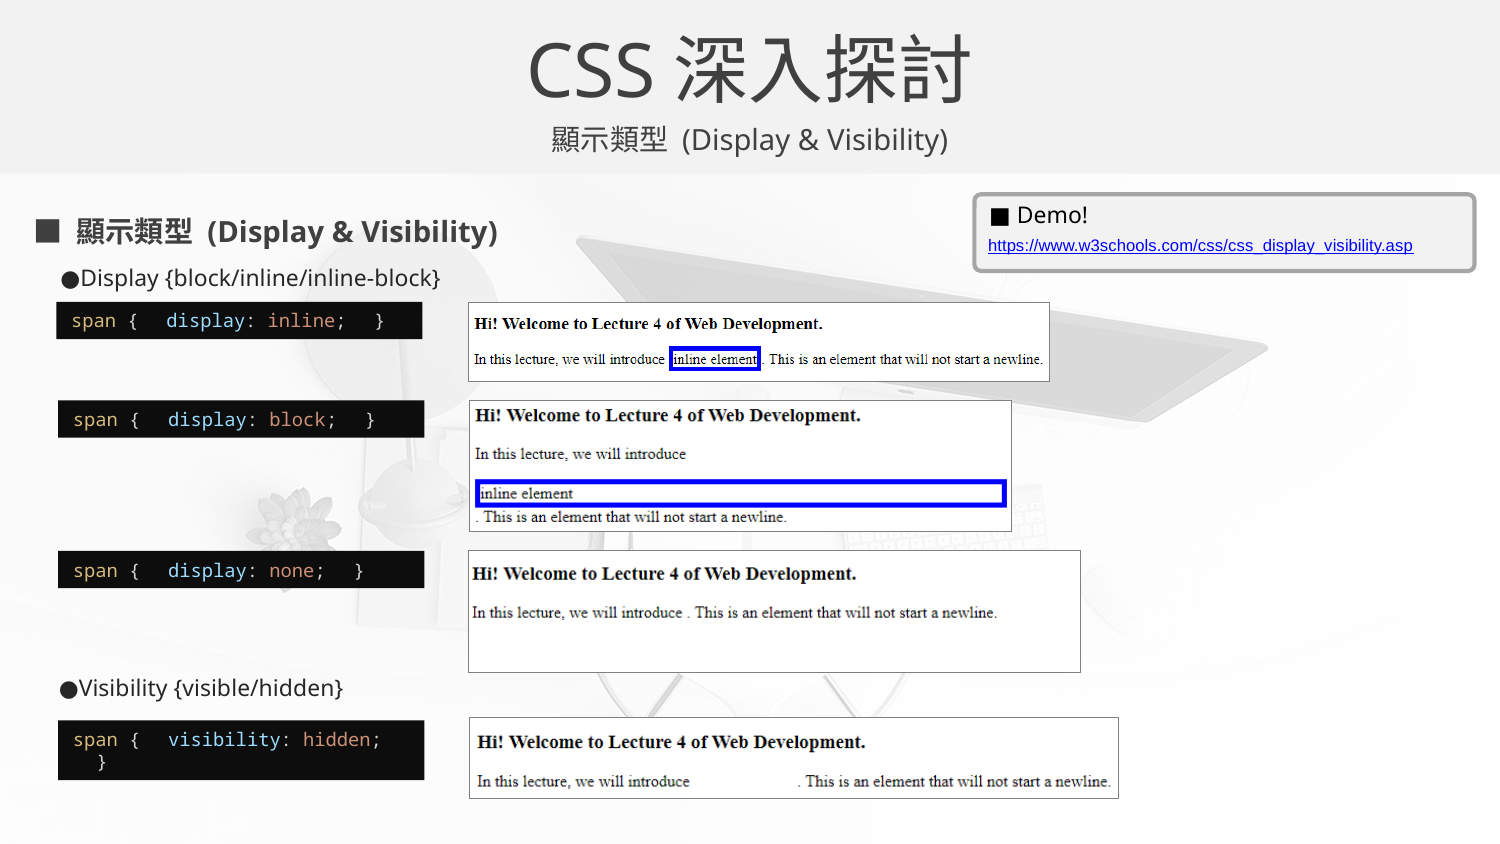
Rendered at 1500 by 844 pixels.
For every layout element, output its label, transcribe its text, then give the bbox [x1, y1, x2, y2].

list CSS深入探討 [0, 20, 1500, 114]
picture [0, 174, 1500, 844]
text_box span { display: inline; } [56, 301, 423, 340]
text_box [977, 192, 1477, 227]
text_box ■ Demo! [974, 193, 1173, 236]
text_box span { display: none; } [58, 550, 425, 589]
text_box span { visibility: hidden; } [58, 720, 425, 781]
text_box ■ 顯示類型 (Display & Visibility) [18, 206, 934, 257]
text_box span { display: block; } [58, 400, 425, 438]
list 顯示類型 (Display & Visibility) [0, 114, 1500, 162]
text_box https://www.w3schools.com/css/css_display_visibility.asp [973, 227, 1500, 263]
text_box ●Display {block/inline/inline-block} [45, 256, 457, 299]
text_box ●Visibility {visible/hidden} [43, 666, 359, 709]
text_box [972, 195, 1477, 274]
